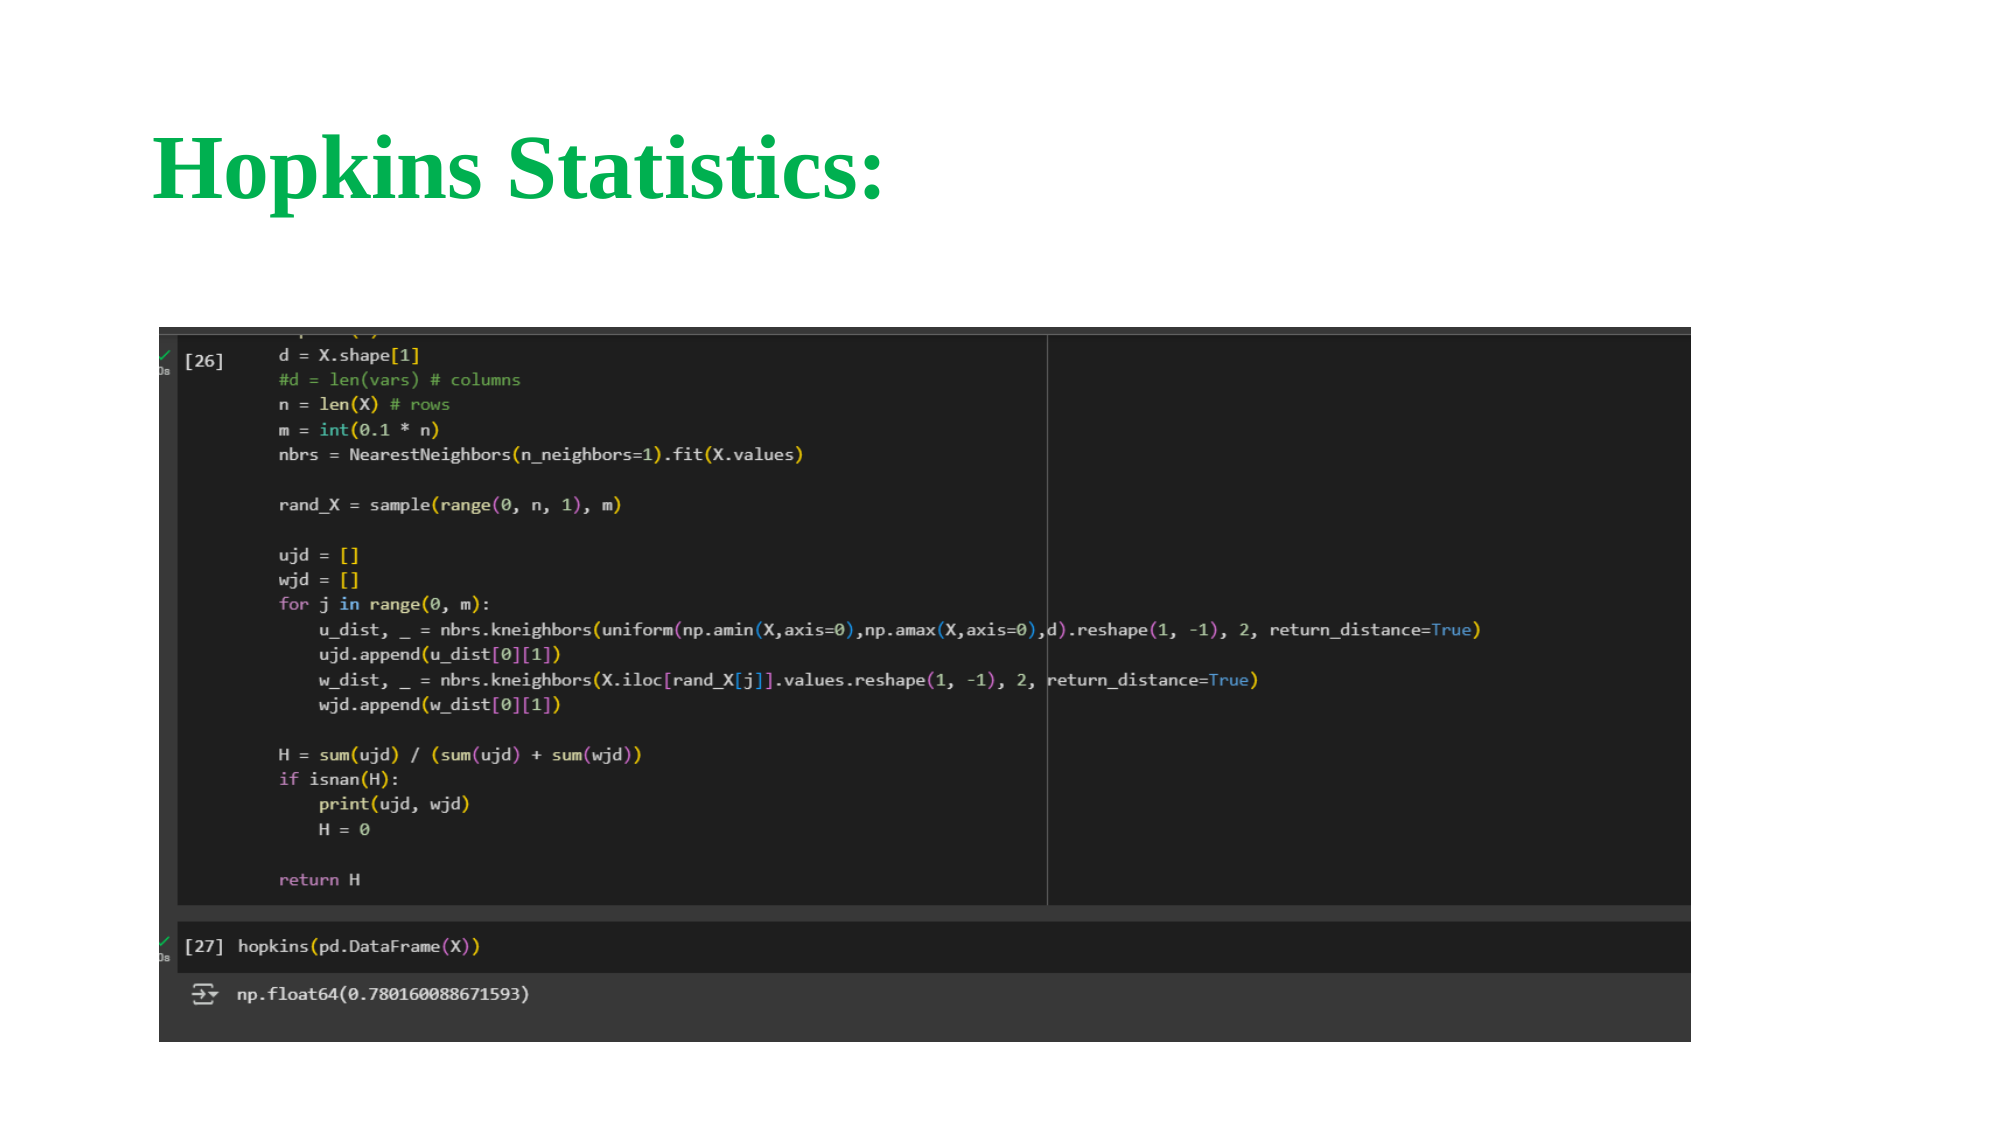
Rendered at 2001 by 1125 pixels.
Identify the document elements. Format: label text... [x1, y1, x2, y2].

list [159, 327, 1691, 1042]
title Hopkins Statistics: [137, 59, 1863, 278]
